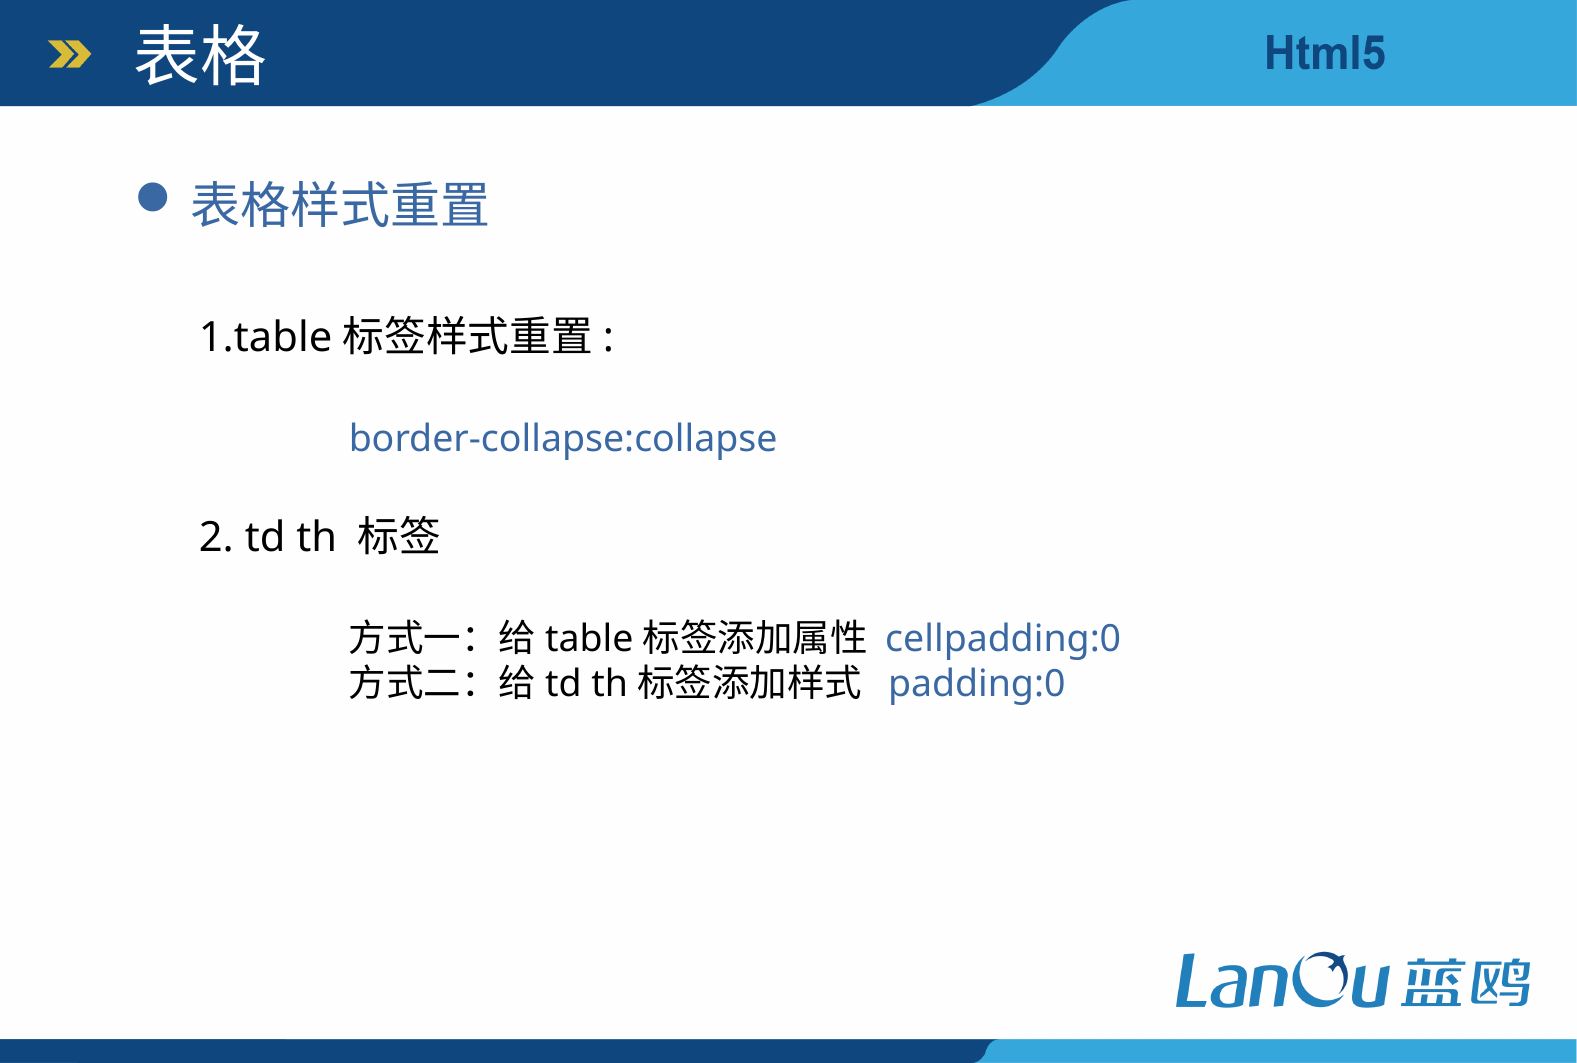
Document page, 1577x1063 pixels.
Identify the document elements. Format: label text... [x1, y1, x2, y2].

picture [0, 0, 1577, 1063]
text_box 表格样式重置 [126, 166, 499, 242]
text_box 1.table标签样式重置: border-collapse:collapse 2. td th 标签 方式一：给table标签添加属性 cellpadding:0 方式二：给td th标签添加样式 padding:0 [183, 301, 1434, 822]
text_box 表格 [118, 5, 283, 101]
